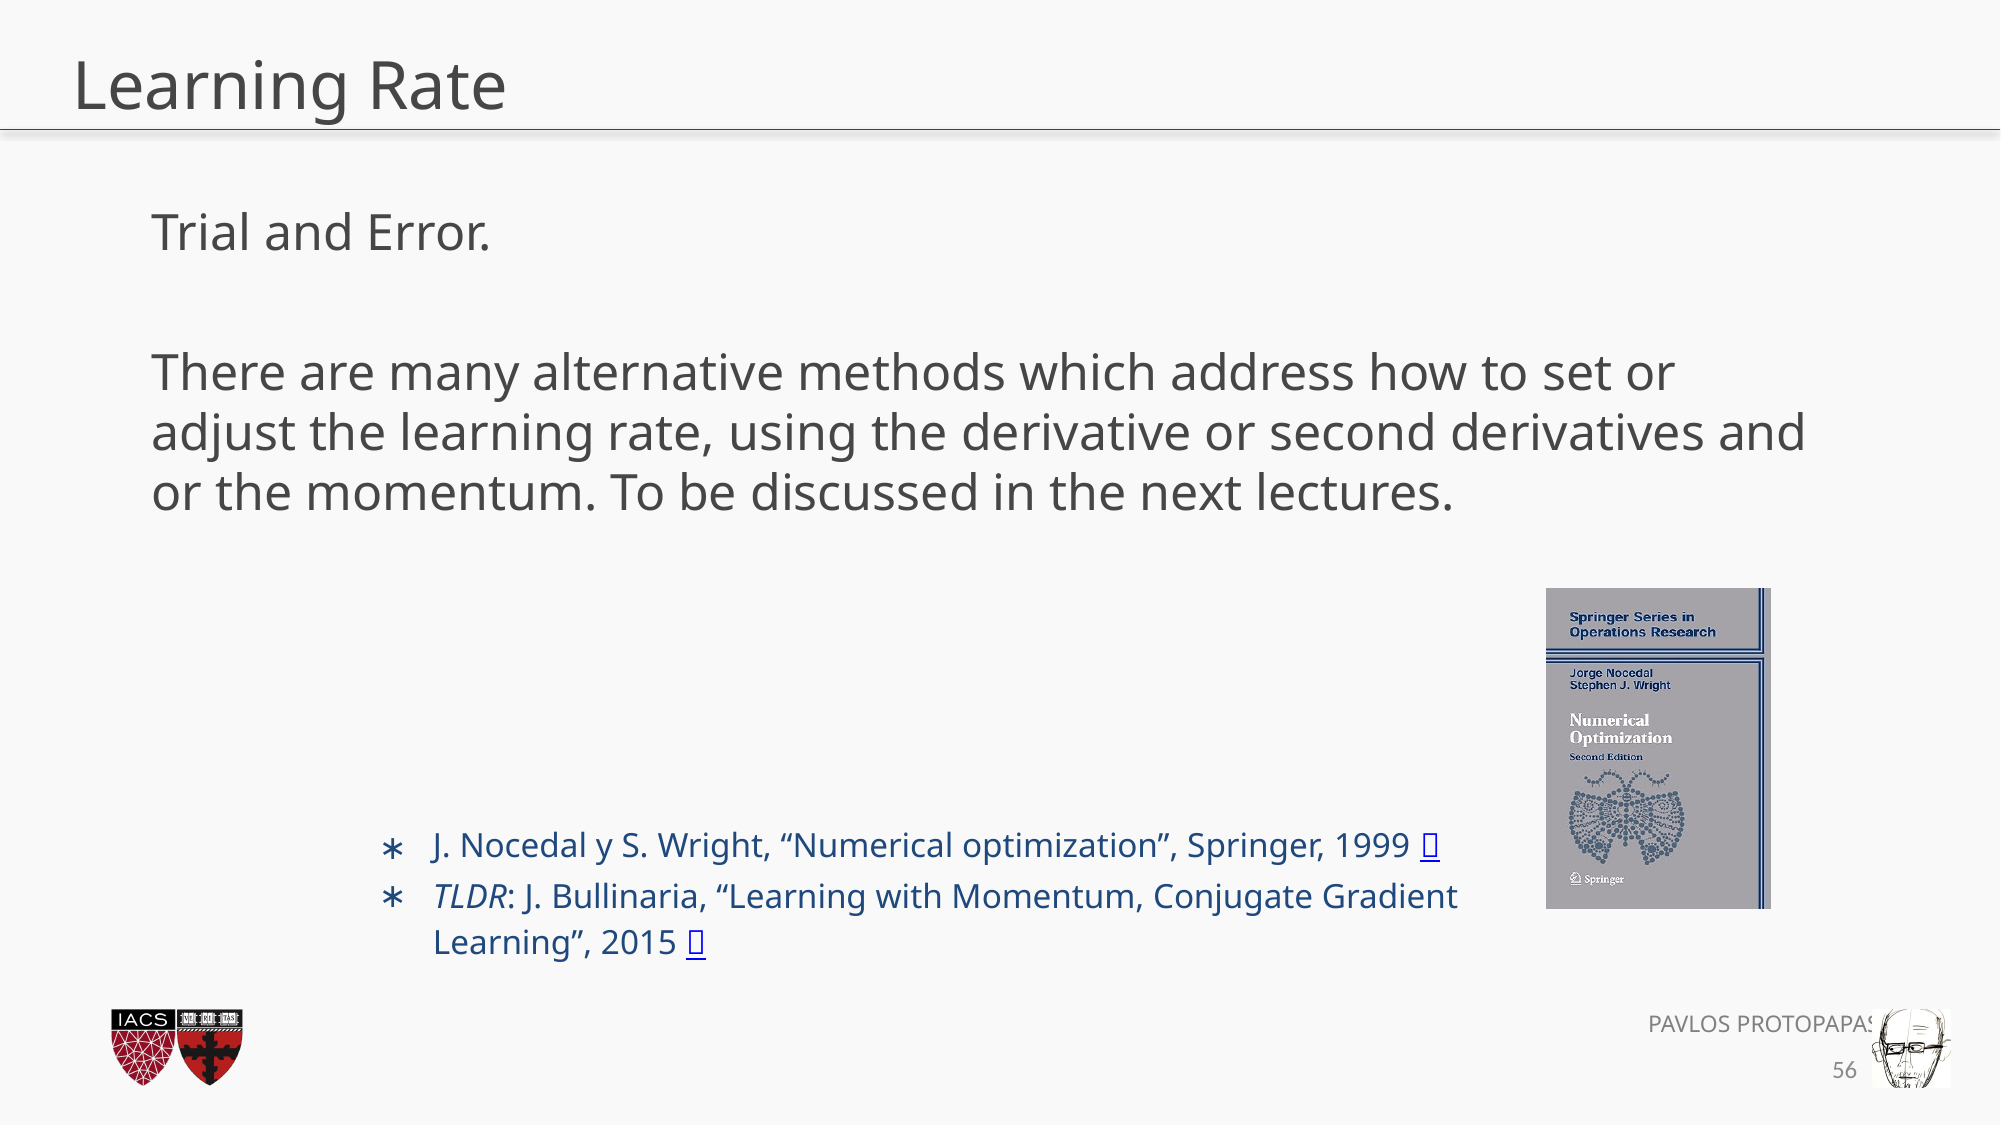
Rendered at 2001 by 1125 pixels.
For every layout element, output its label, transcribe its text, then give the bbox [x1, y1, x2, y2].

picture [109, 1009, 243, 1086]
title Learning Rate [57, 35, 1943, 162]
slide_number 56 [1405, 1038, 1873, 1099]
picture [1872, 1009, 1951, 1088]
list Trial and Error. There are many alternative methods which address how to set or adjust the learning rate, using the derivative or second derivatives and or the momentum. To be discussed in the next lectures. [136, 193, 1831, 540]
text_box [342, 588, 1771, 1015]
